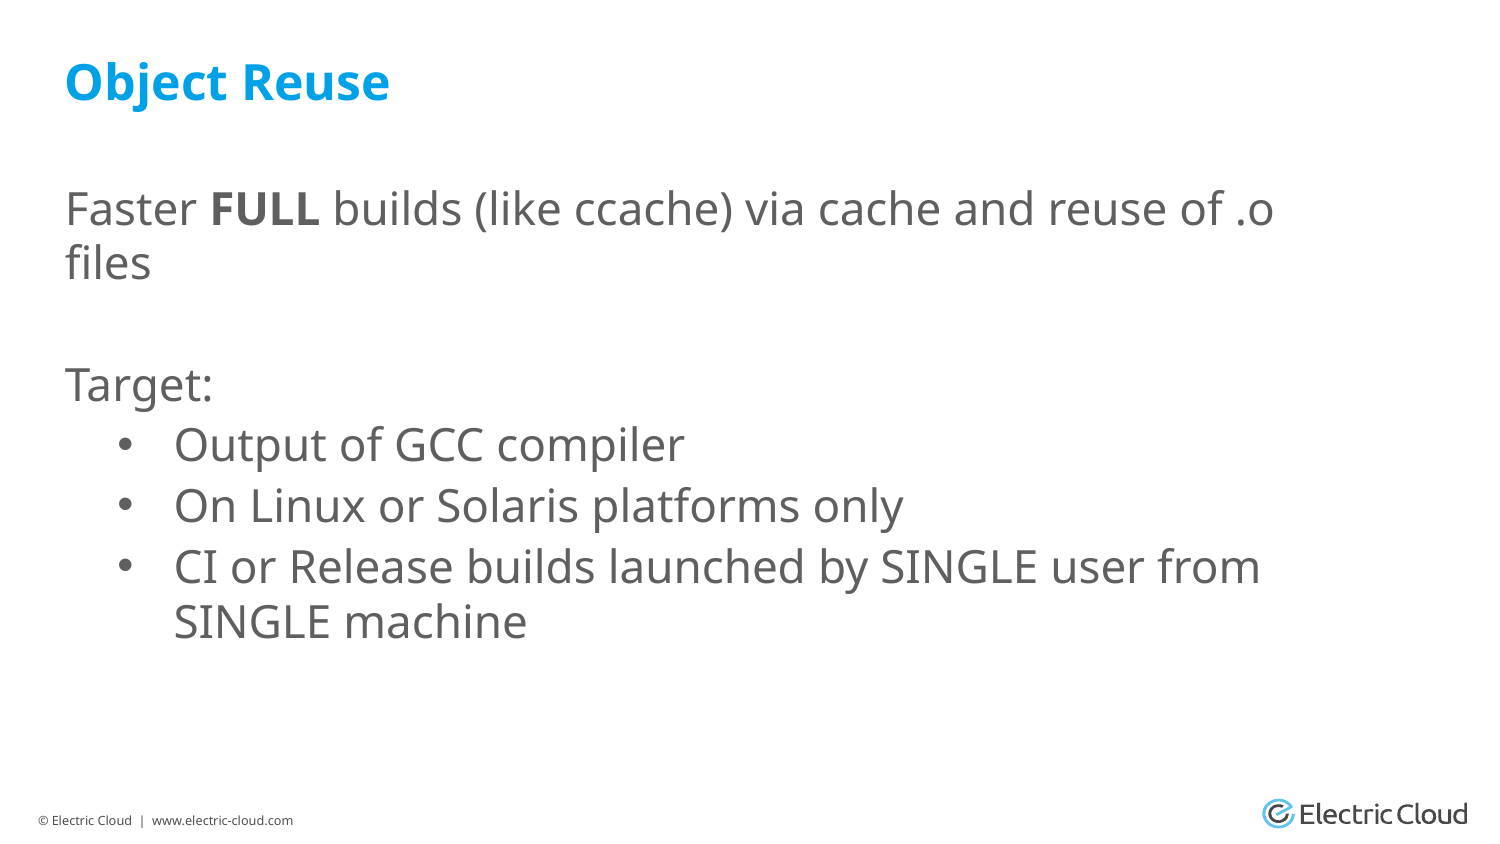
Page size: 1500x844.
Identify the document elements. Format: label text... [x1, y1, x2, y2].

text_box Faster FULL builds (like ccache) via cache and reuse of .o files Target: Output of GCC compiler On Linux or Solaris platforms only CI or Release builds launched by SINGLE user from SINGLE machine [49, 171, 1385, 772]
text_box Object Reuse [50, 42, 1385, 118]
